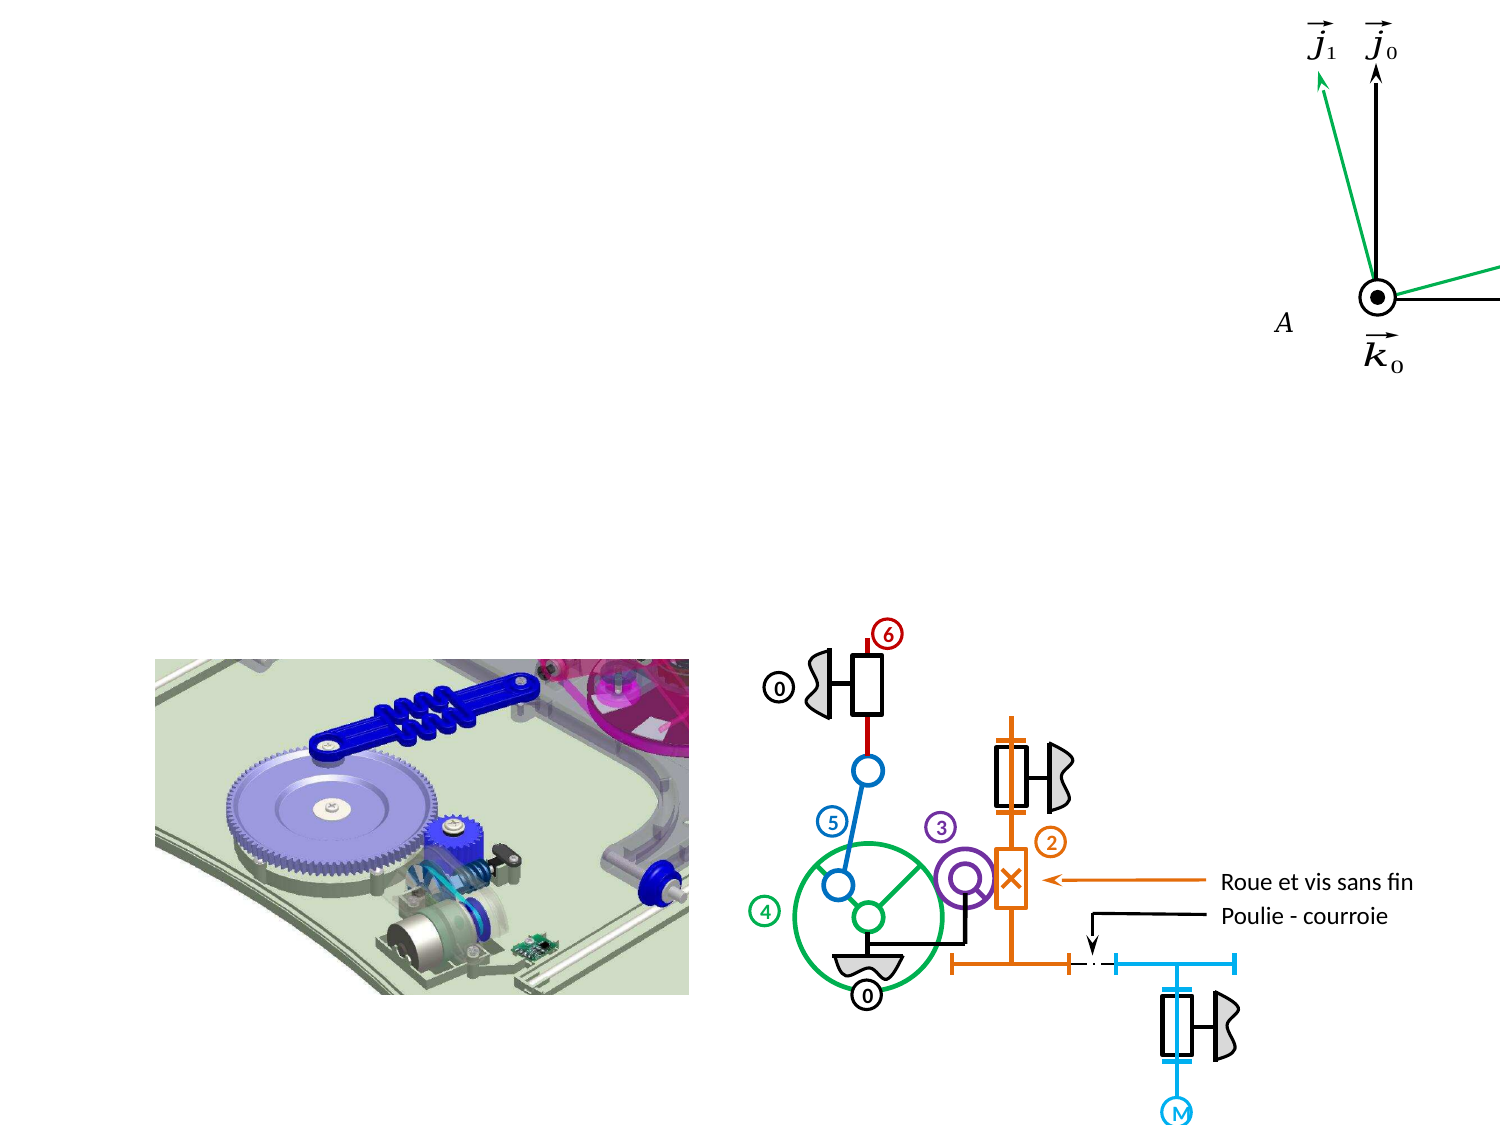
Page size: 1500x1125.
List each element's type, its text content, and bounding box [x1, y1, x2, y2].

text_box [831, 931, 904, 1010]
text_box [1015, 742, 1074, 814]
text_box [867, 848, 995, 945]
text_box M [1159, 1104, 1194, 1125]
text_box [1000, 865, 1024, 892]
picture [155, 659, 689, 995]
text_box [908, 952, 943, 992]
text_box [872, 754, 885, 787]
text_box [975, 888, 987, 900]
text_box Roue et vis sans fin [1206, 857, 1430, 903]
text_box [1161, 964, 1239, 1098]
text_box 3 [923, 810, 958, 844]
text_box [874, 843, 943, 847]
text_box 6 [870, 616, 905, 651]
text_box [1186, 18, 1500, 489]
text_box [763, 647, 883, 720]
text_box 5 [815, 804, 833, 839]
text_box 4 [747, 894, 782, 928]
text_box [996, 747, 1006, 812]
text_box [995, 847, 1028, 910]
text_box 2 [1033, 825, 1068, 859]
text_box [794, 843, 862, 992]
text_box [838, 755, 869, 865]
text_box Poulie - courroie [1206, 903, 1404, 937]
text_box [816, 864, 859, 908]
